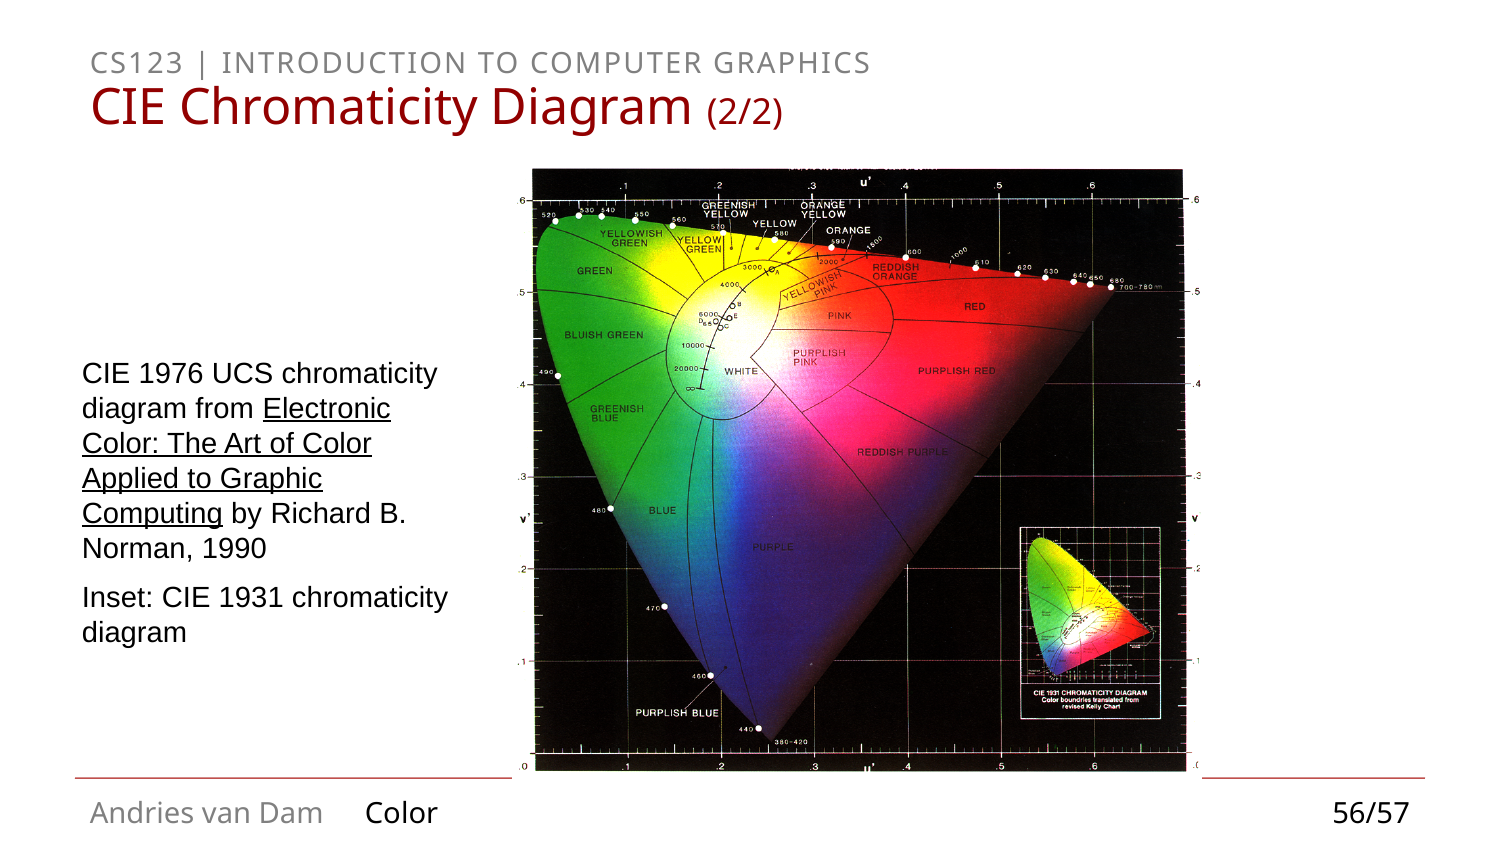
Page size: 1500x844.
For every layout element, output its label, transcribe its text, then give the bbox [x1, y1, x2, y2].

slide_number 56/57 [1224, 787, 1425, 827]
picture [512, 159, 1202, 779]
title CIE Chromaticity Diagram (2/2) [75, 67, 1425, 143]
footer Color [350, 787, 1213, 827]
text_box CIE 1976 UCS chromaticity diagram from Electronic Color: The Art of Color Applied to Graphic Computing by Richard B. Norman, 1990 Inset: CIE 1931 chromaticity diagram [67, 346, 468, 656]
